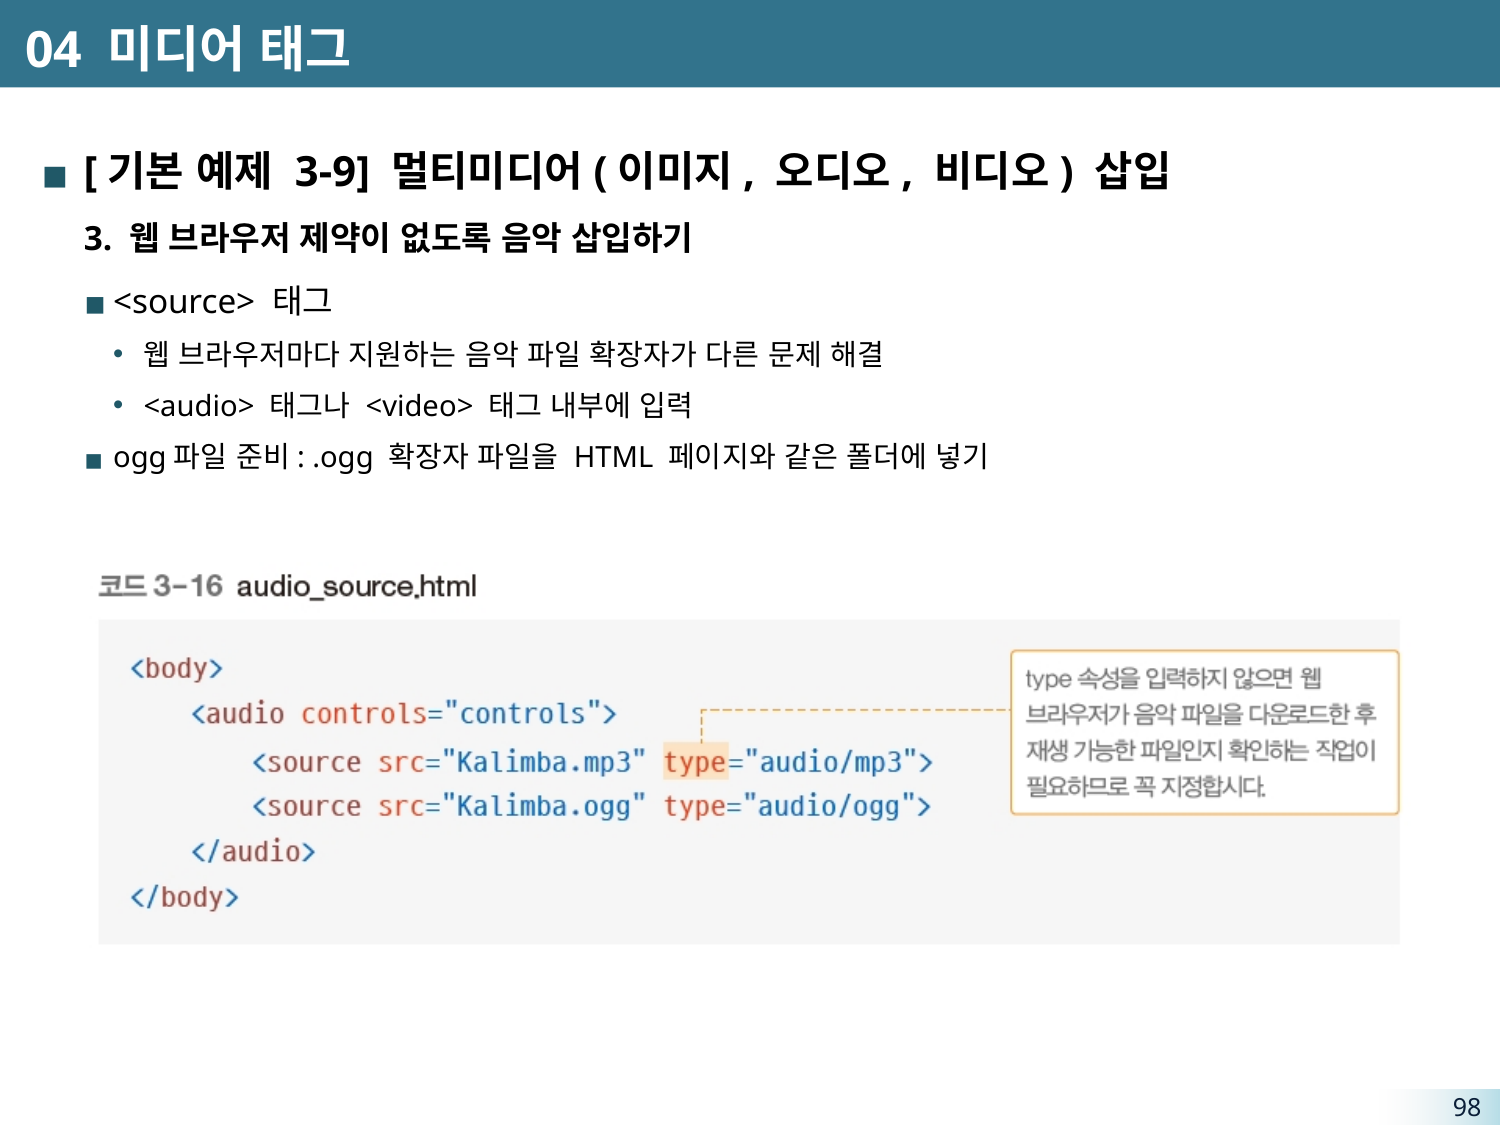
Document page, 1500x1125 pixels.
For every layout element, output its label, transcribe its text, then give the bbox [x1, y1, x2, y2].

list [기본 예제 3-9] 멀티미디어(이미지, 오디오, 비디오) 삽입 3. 웹 브라우저 제약이 없도록 음악 삽입하기 <source> 태그 웹 브라우저마다 지원하는 음악 파일 확장자가 다른 문제 해결 <audio> 태그나 <video> 태그 내부에 입력 ogg파일 준비: .ogg 확장자 파일을 HTML 페이지와 같은 폴더에 넣기 [10, 126, 1481, 1057]
title 04 미디어 태그 [10, 8, 1288, 87]
picture [88, 562, 1411, 954]
